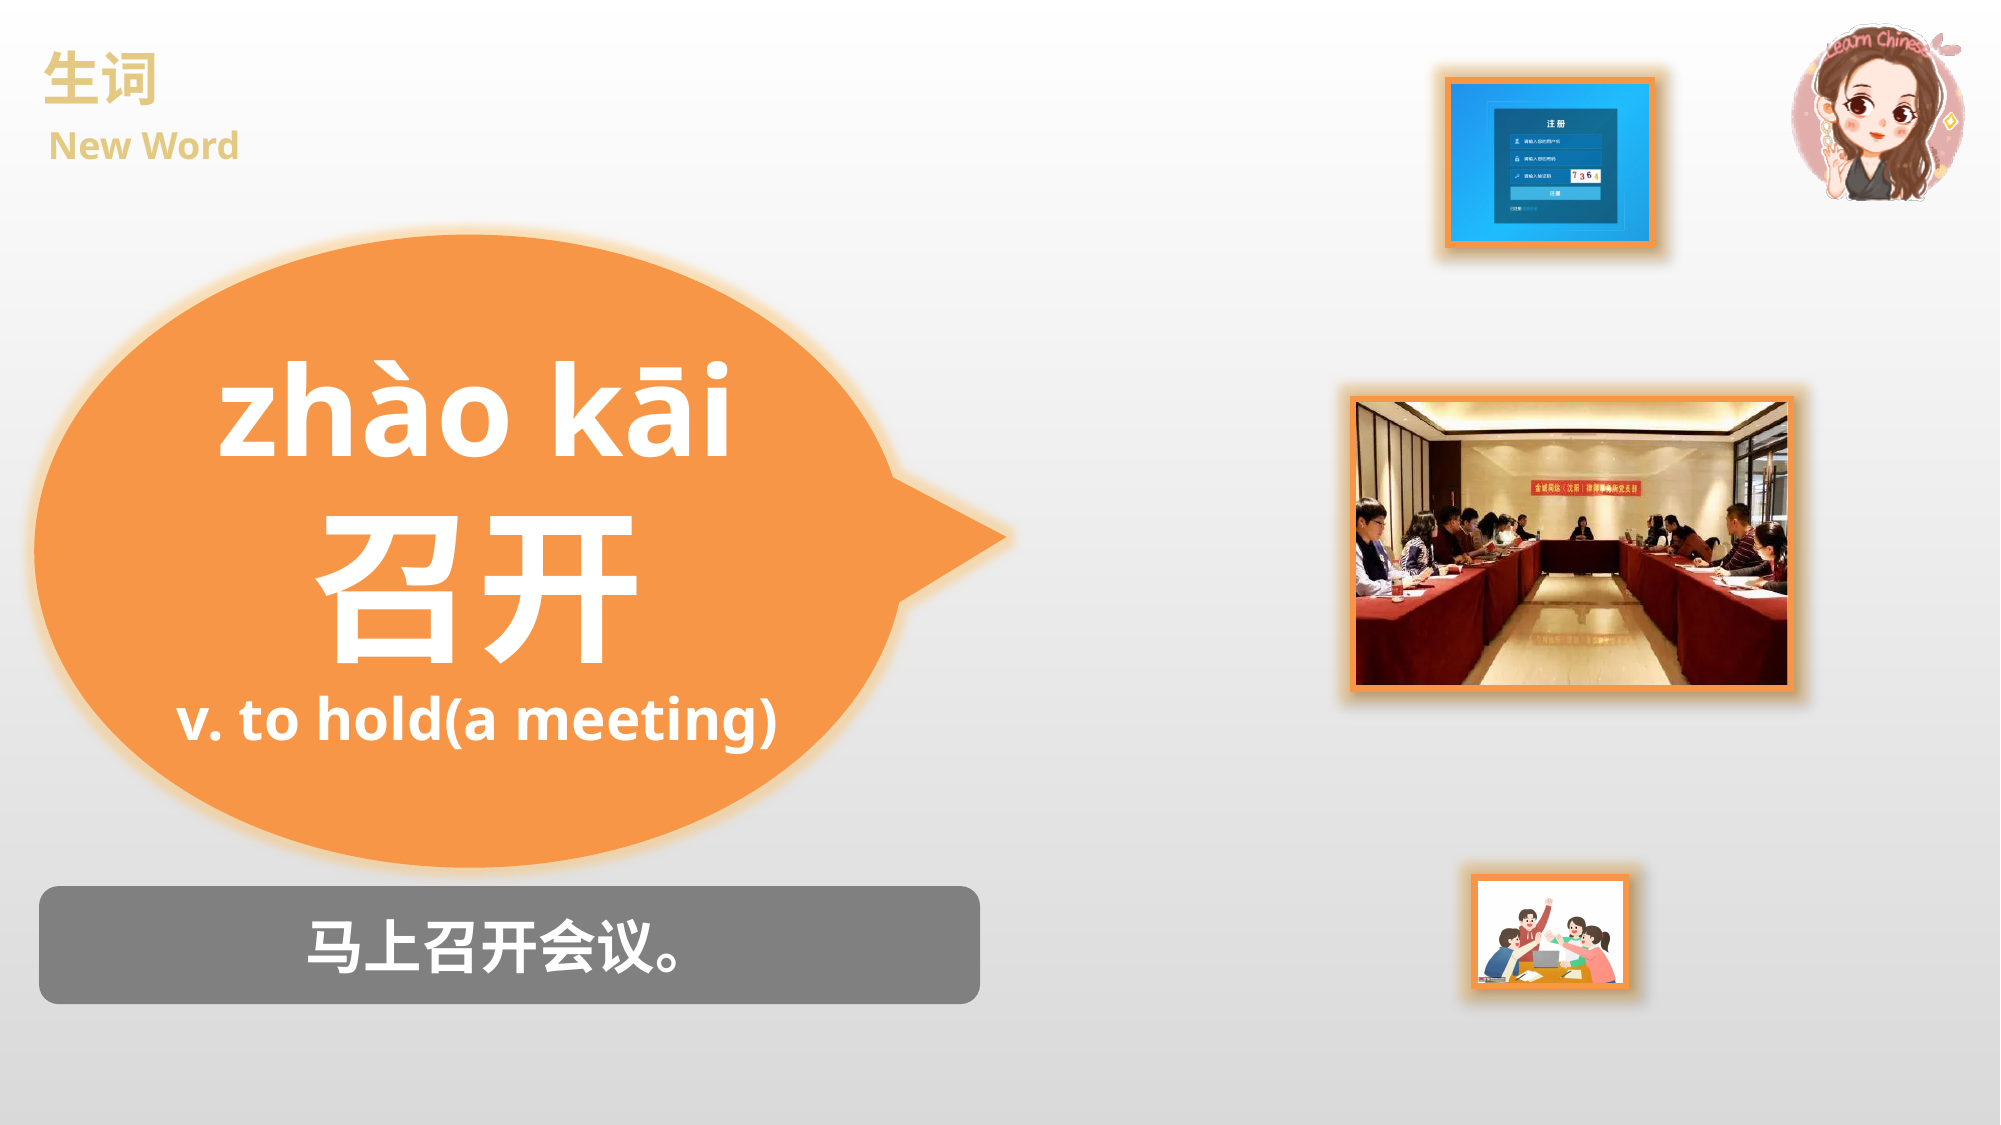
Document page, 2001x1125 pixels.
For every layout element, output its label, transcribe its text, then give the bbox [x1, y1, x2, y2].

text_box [38, 886, 981, 1005]
picture [1451, 83, 1649, 242]
picture [1477, 880, 1623, 983]
text_box New Word [33, 115, 256, 175]
text_box 生词 [27, 35, 174, 120]
picture [1758, 0, 1998, 240]
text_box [27, 239, 928, 864]
picture [1355, 401, 1788, 686]
